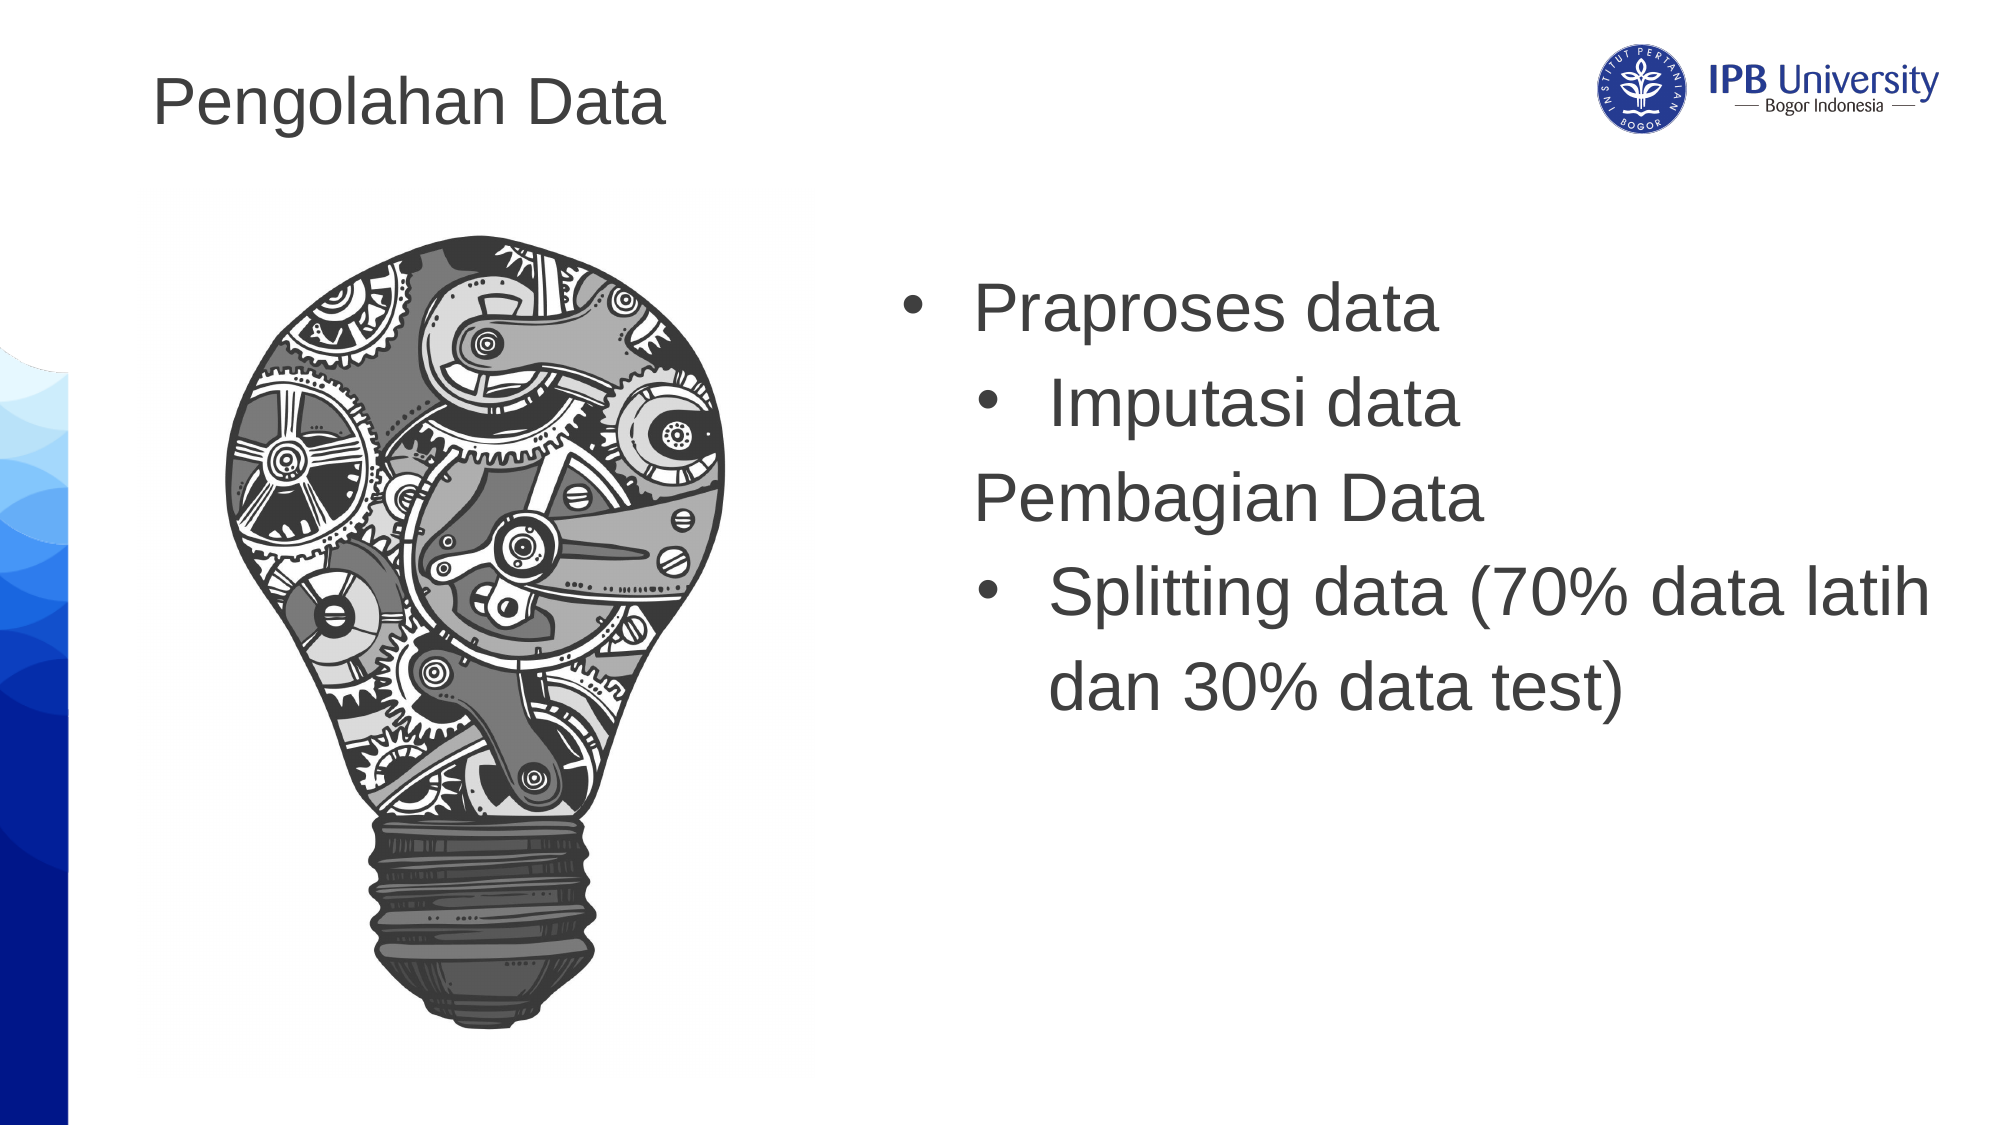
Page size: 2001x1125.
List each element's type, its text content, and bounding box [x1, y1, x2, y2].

picture [1597, 44, 1939, 135]
picture [0, 345, 70, 1125]
title Pengolahan Data [137, 19, 1448, 187]
list Praproses data Imputasi data Pembagian Data Splitting data (70% data latih dan 30% data test) [883, 242, 1948, 1024]
picture [137, 188, 815, 1078]
